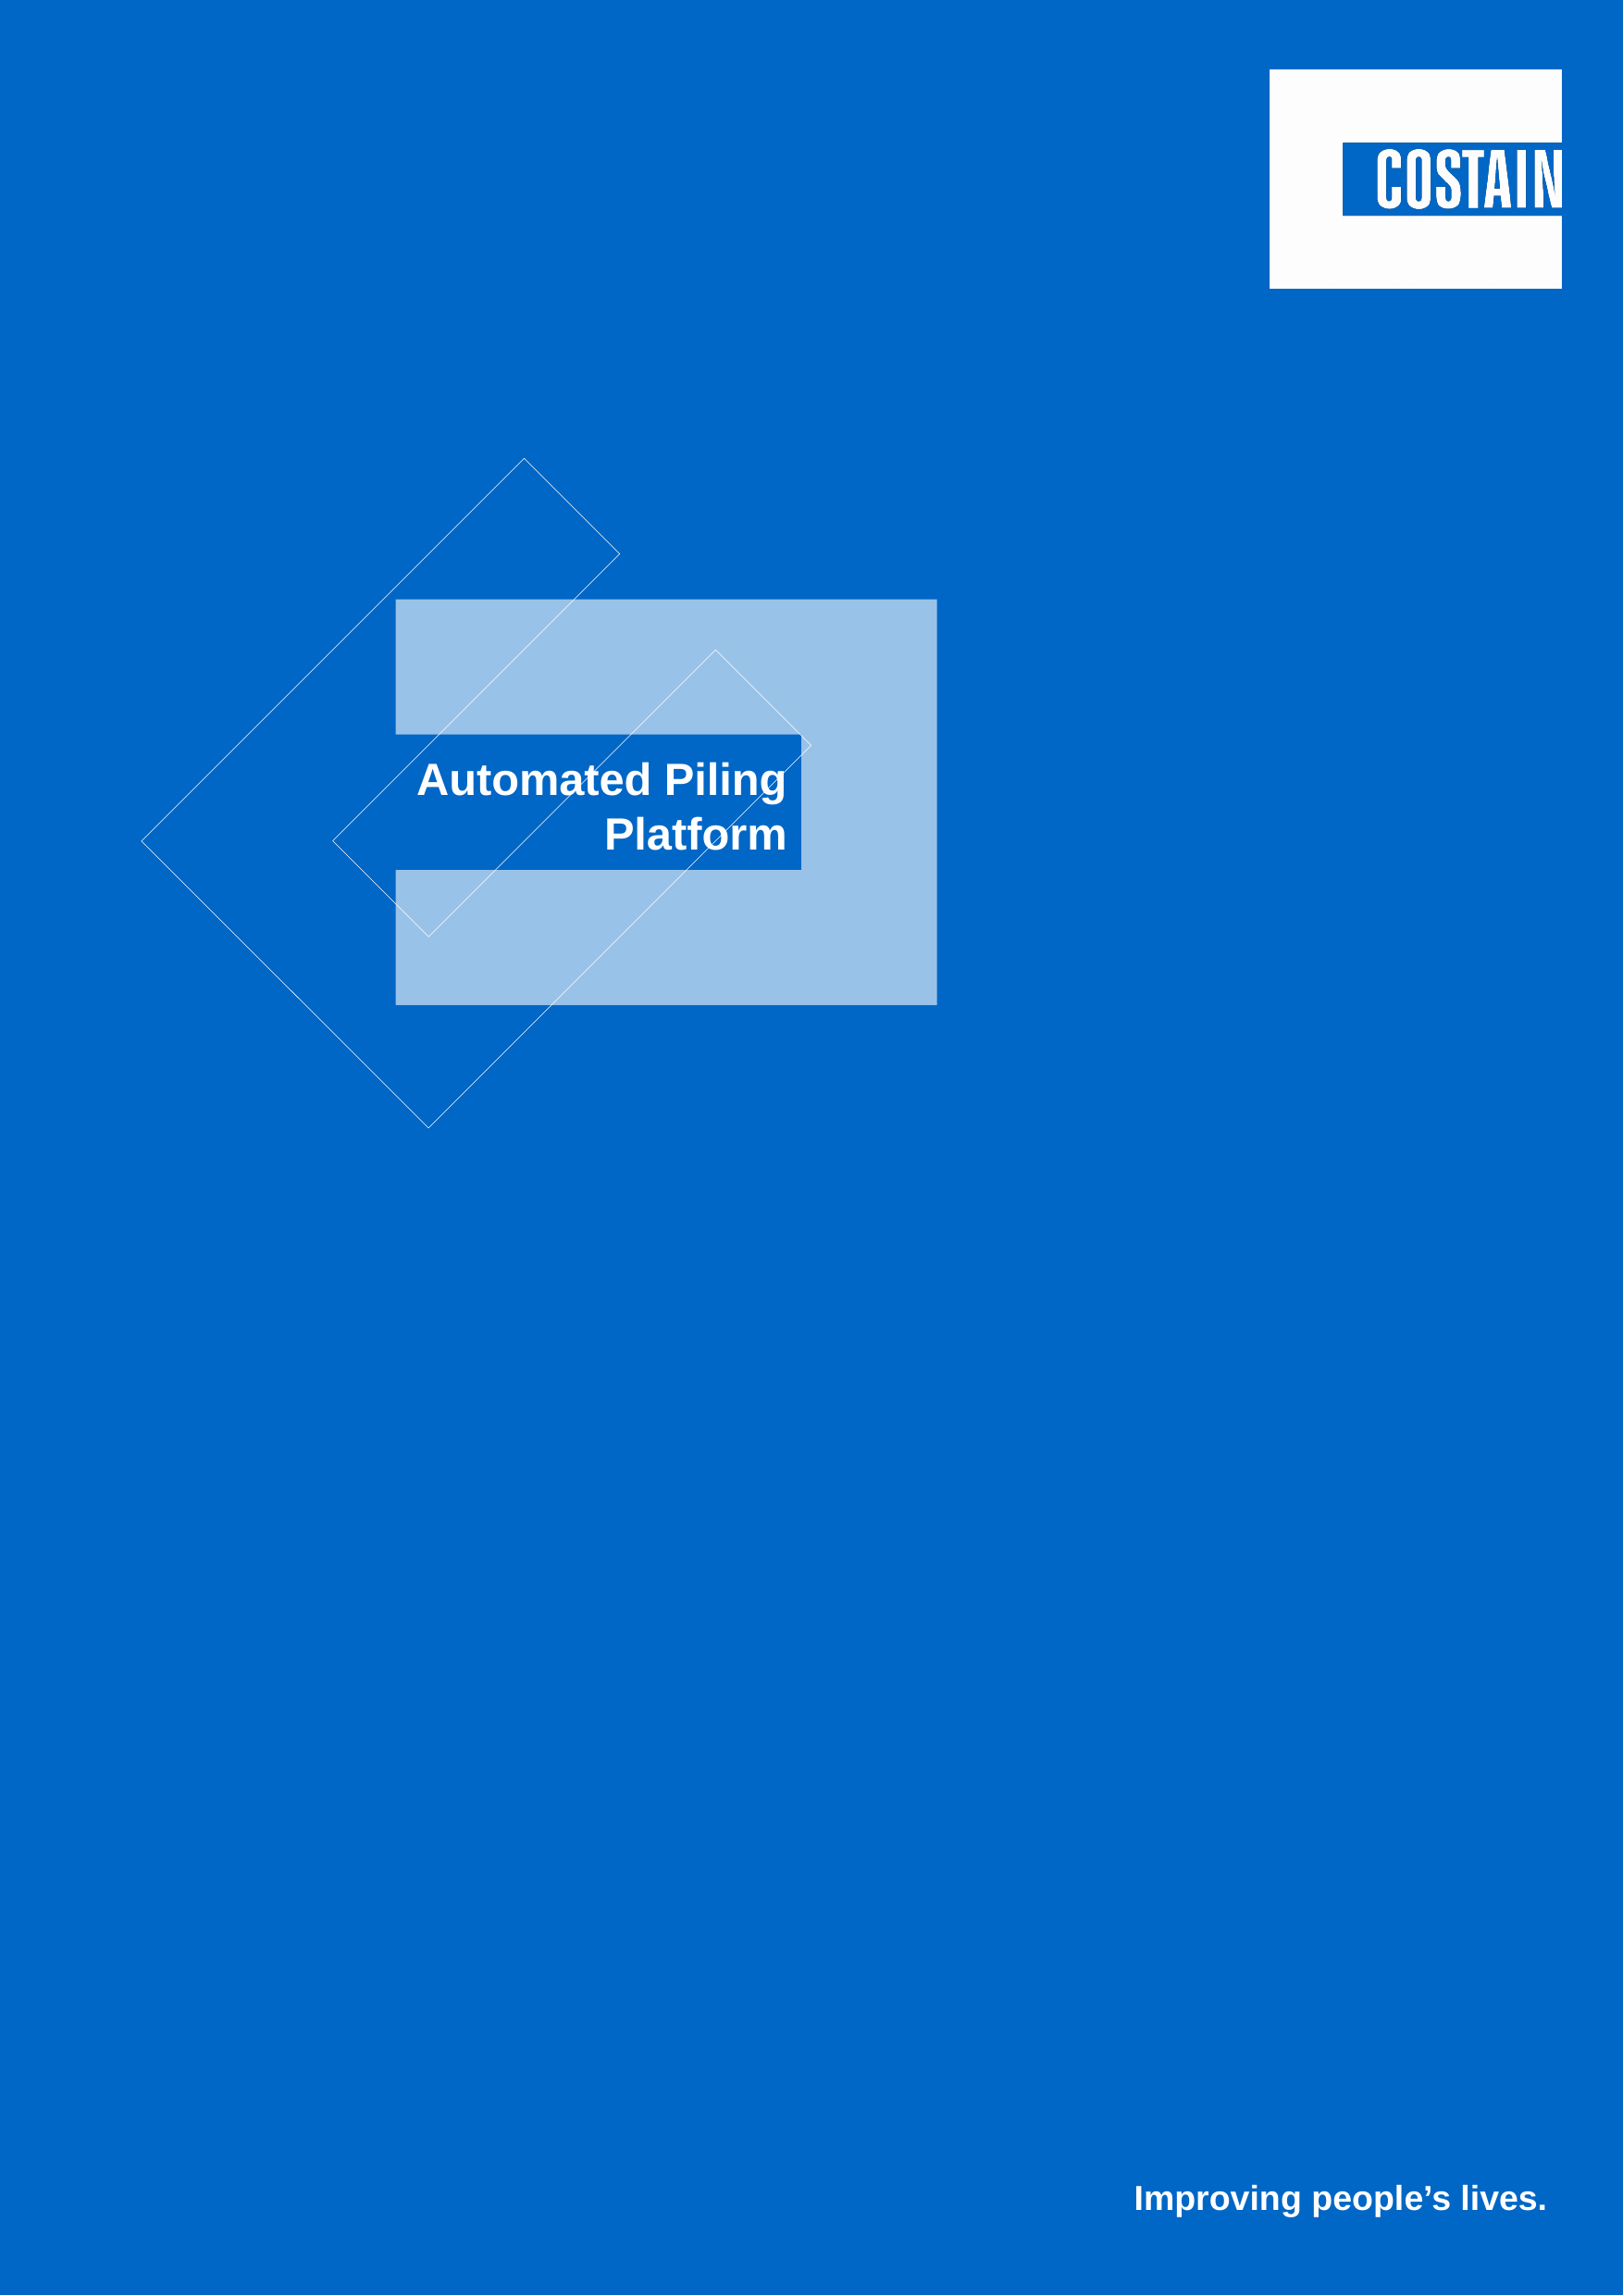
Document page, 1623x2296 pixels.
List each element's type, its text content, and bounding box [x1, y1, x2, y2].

text_box Improving people’s lives. [1020, 2168, 1562, 2225]
picture [1270, 69, 1562, 289]
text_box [205, 590, 937, 1005]
